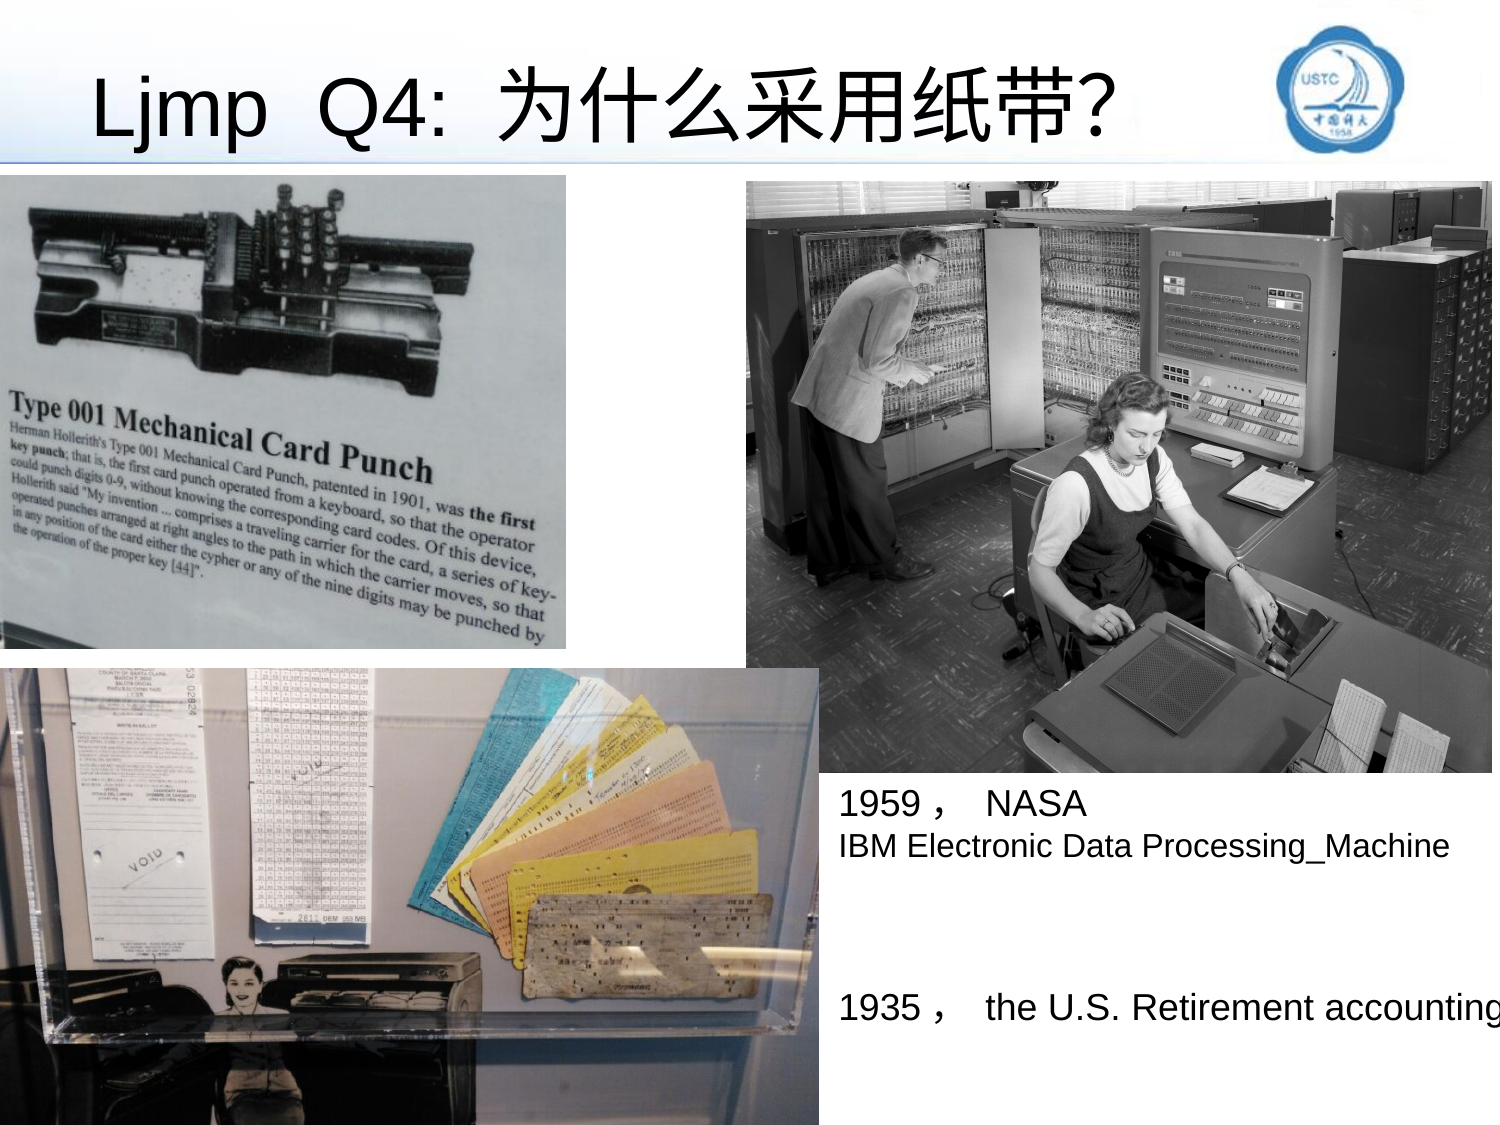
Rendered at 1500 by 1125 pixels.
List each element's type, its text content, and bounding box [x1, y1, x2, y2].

text_box 1935， the U.S. Retirement accounting [823, 976, 1500, 1036]
picture [0, 0, 1500, 164]
picture [0, 175, 566, 649]
picture [0, 181, 1492, 1125]
title Ljmp Q4: 为什么采用纸带？ [75, 45, 1425, 161]
text_box 1959， NASA IBM Electronic Data Processing_Machine [823, 772, 1500, 872]
